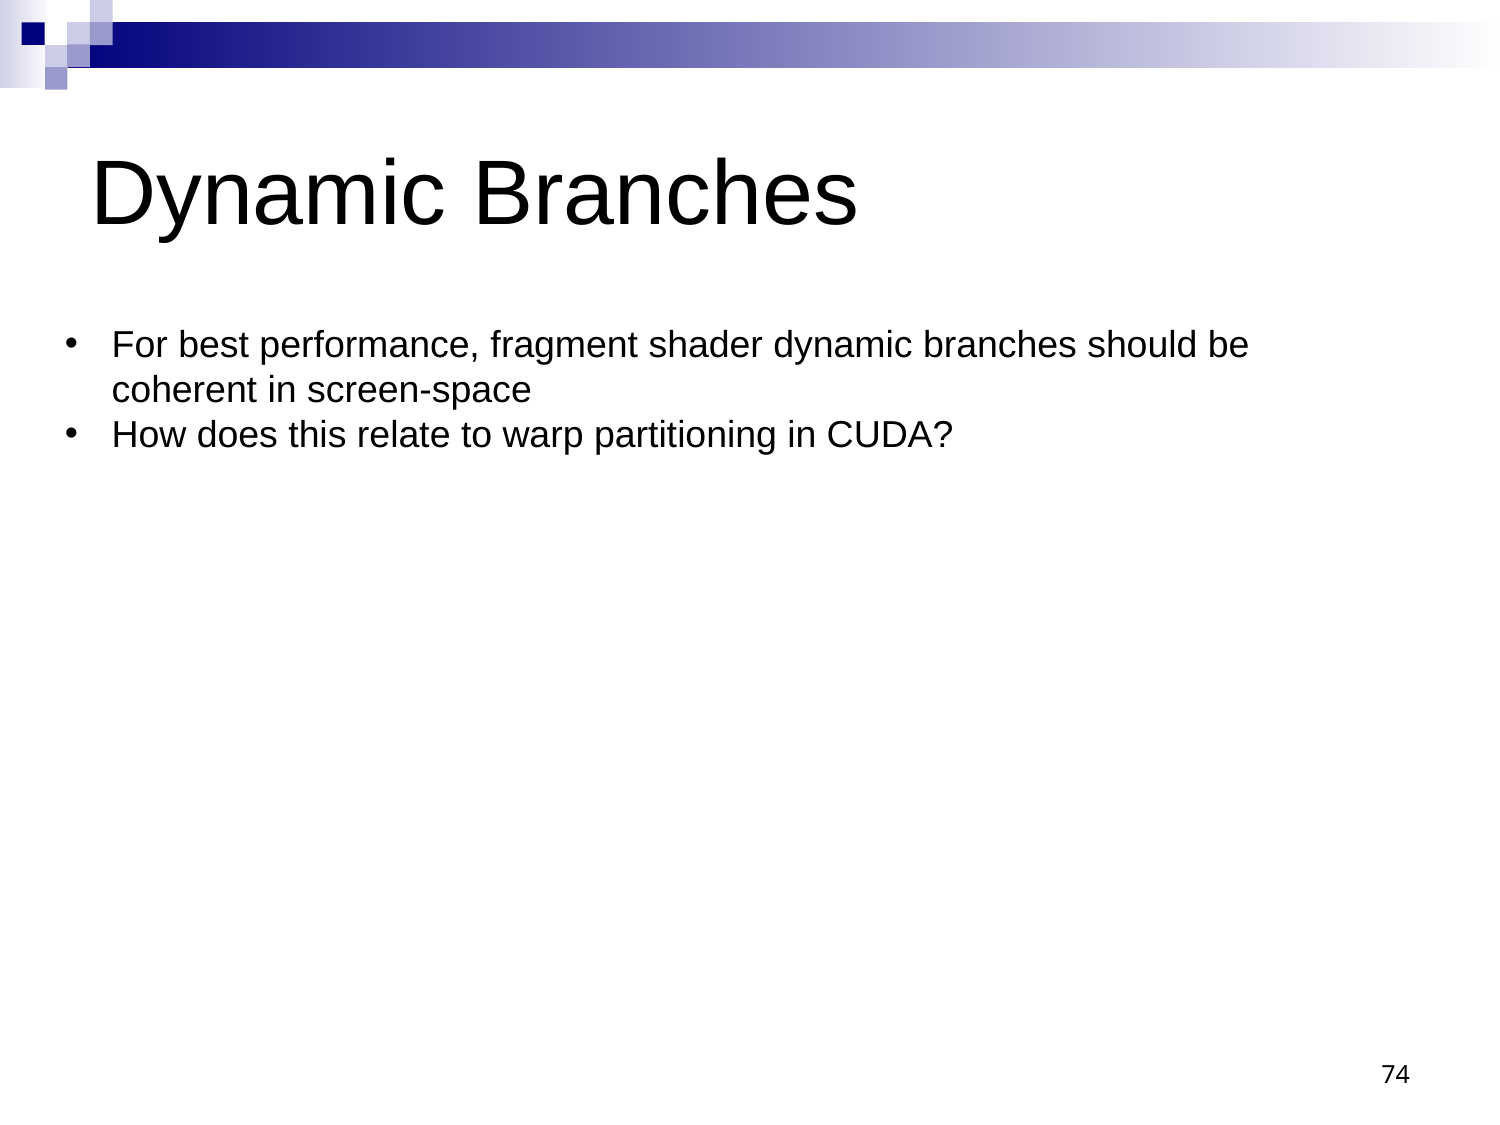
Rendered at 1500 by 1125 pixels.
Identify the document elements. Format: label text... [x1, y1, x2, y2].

text_box For best performance, fragment shader dynamic branches should be coherent in screen-space How does this relate to warp partitioning in CUDA? [49, 312, 1400, 463]
slide_number 74 [1074, 1025, 1425, 1100]
title Dynamic Branches [75, 75, 1425, 300]
